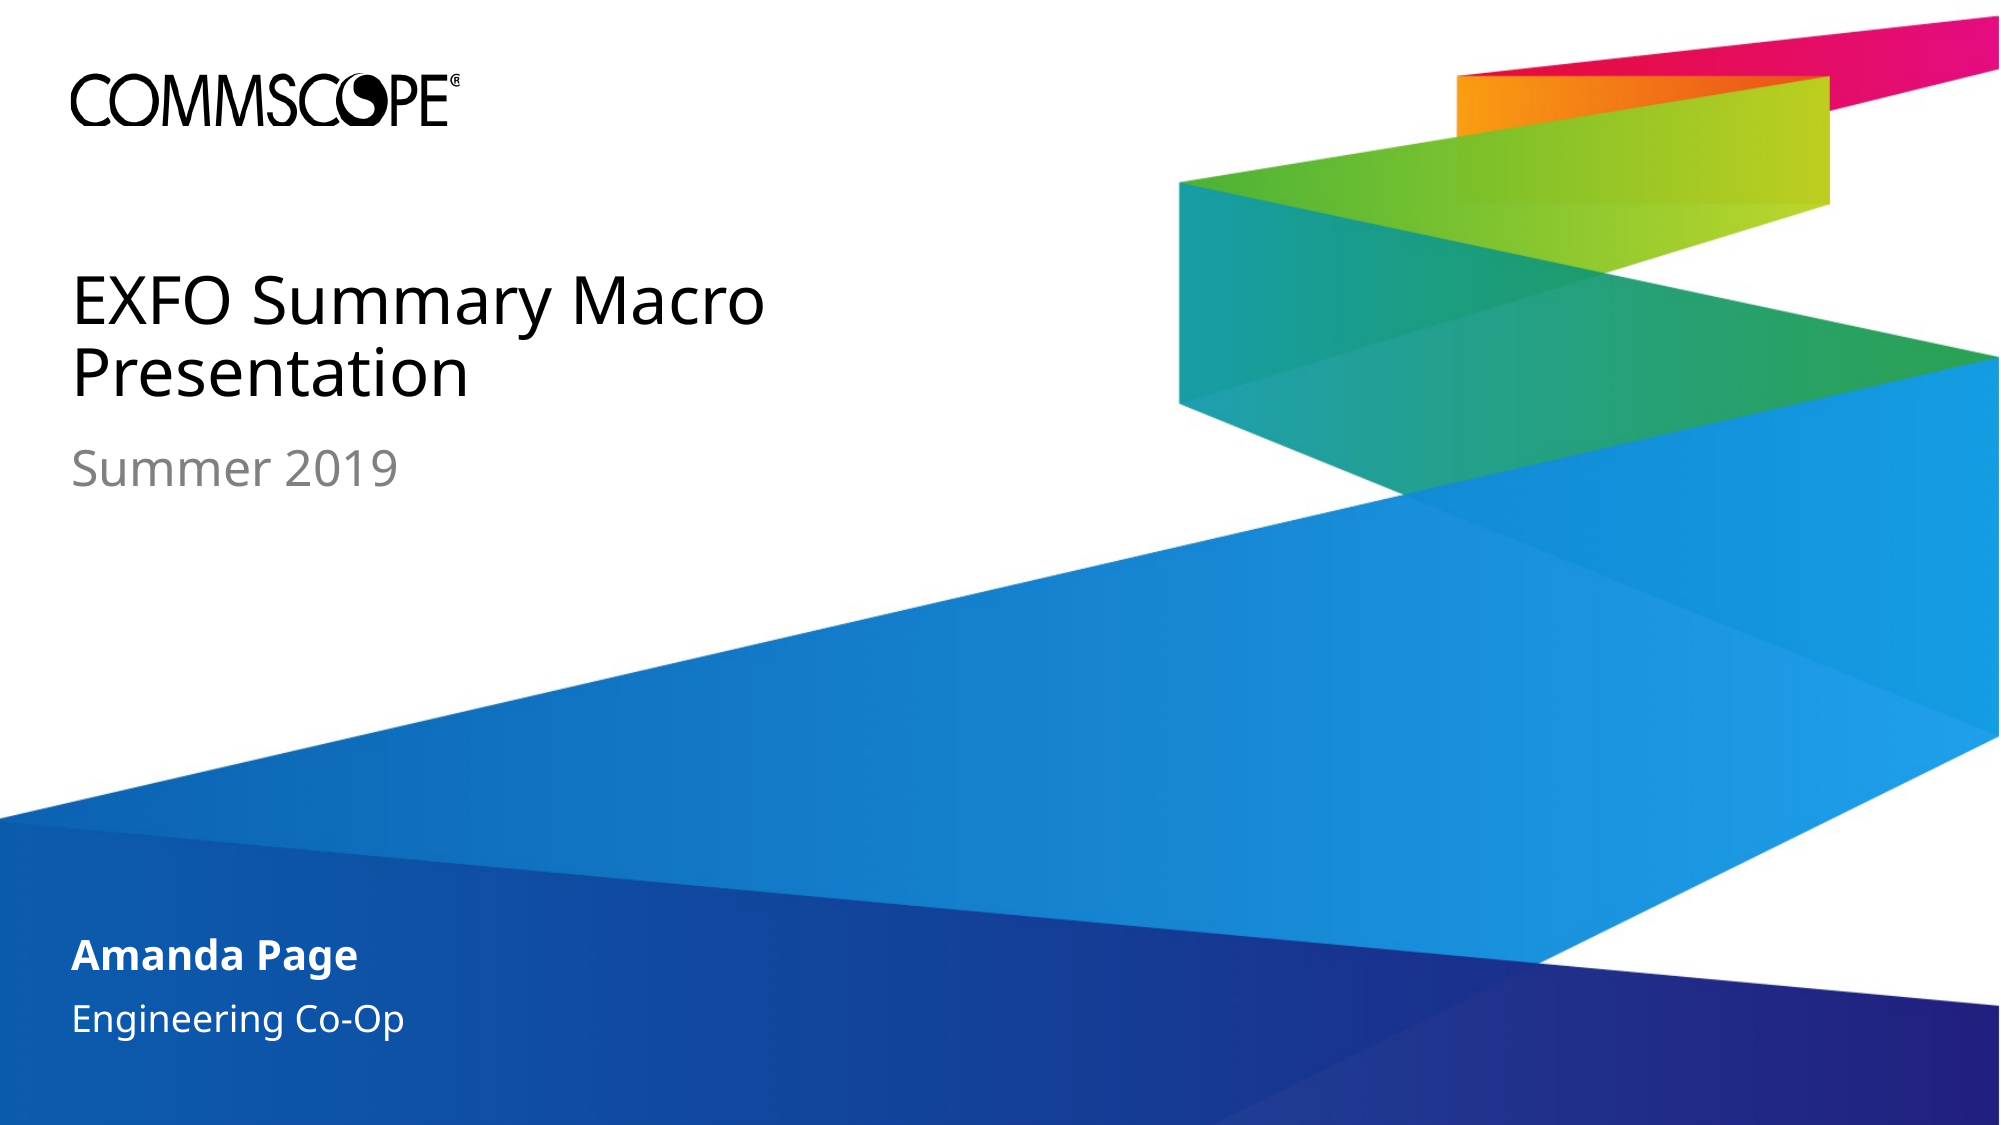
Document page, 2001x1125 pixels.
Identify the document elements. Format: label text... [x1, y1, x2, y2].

title EXFO Summary Macro Presentation [70, 286, 1119, 411]
picture [0, 0, 2000, 1125]
subtitle Summer 2019 [70, 436, 1119, 573]
list Engineering Co-Op [70, 995, 714, 1107]
list Amanda Page [70, 867, 714, 979]
